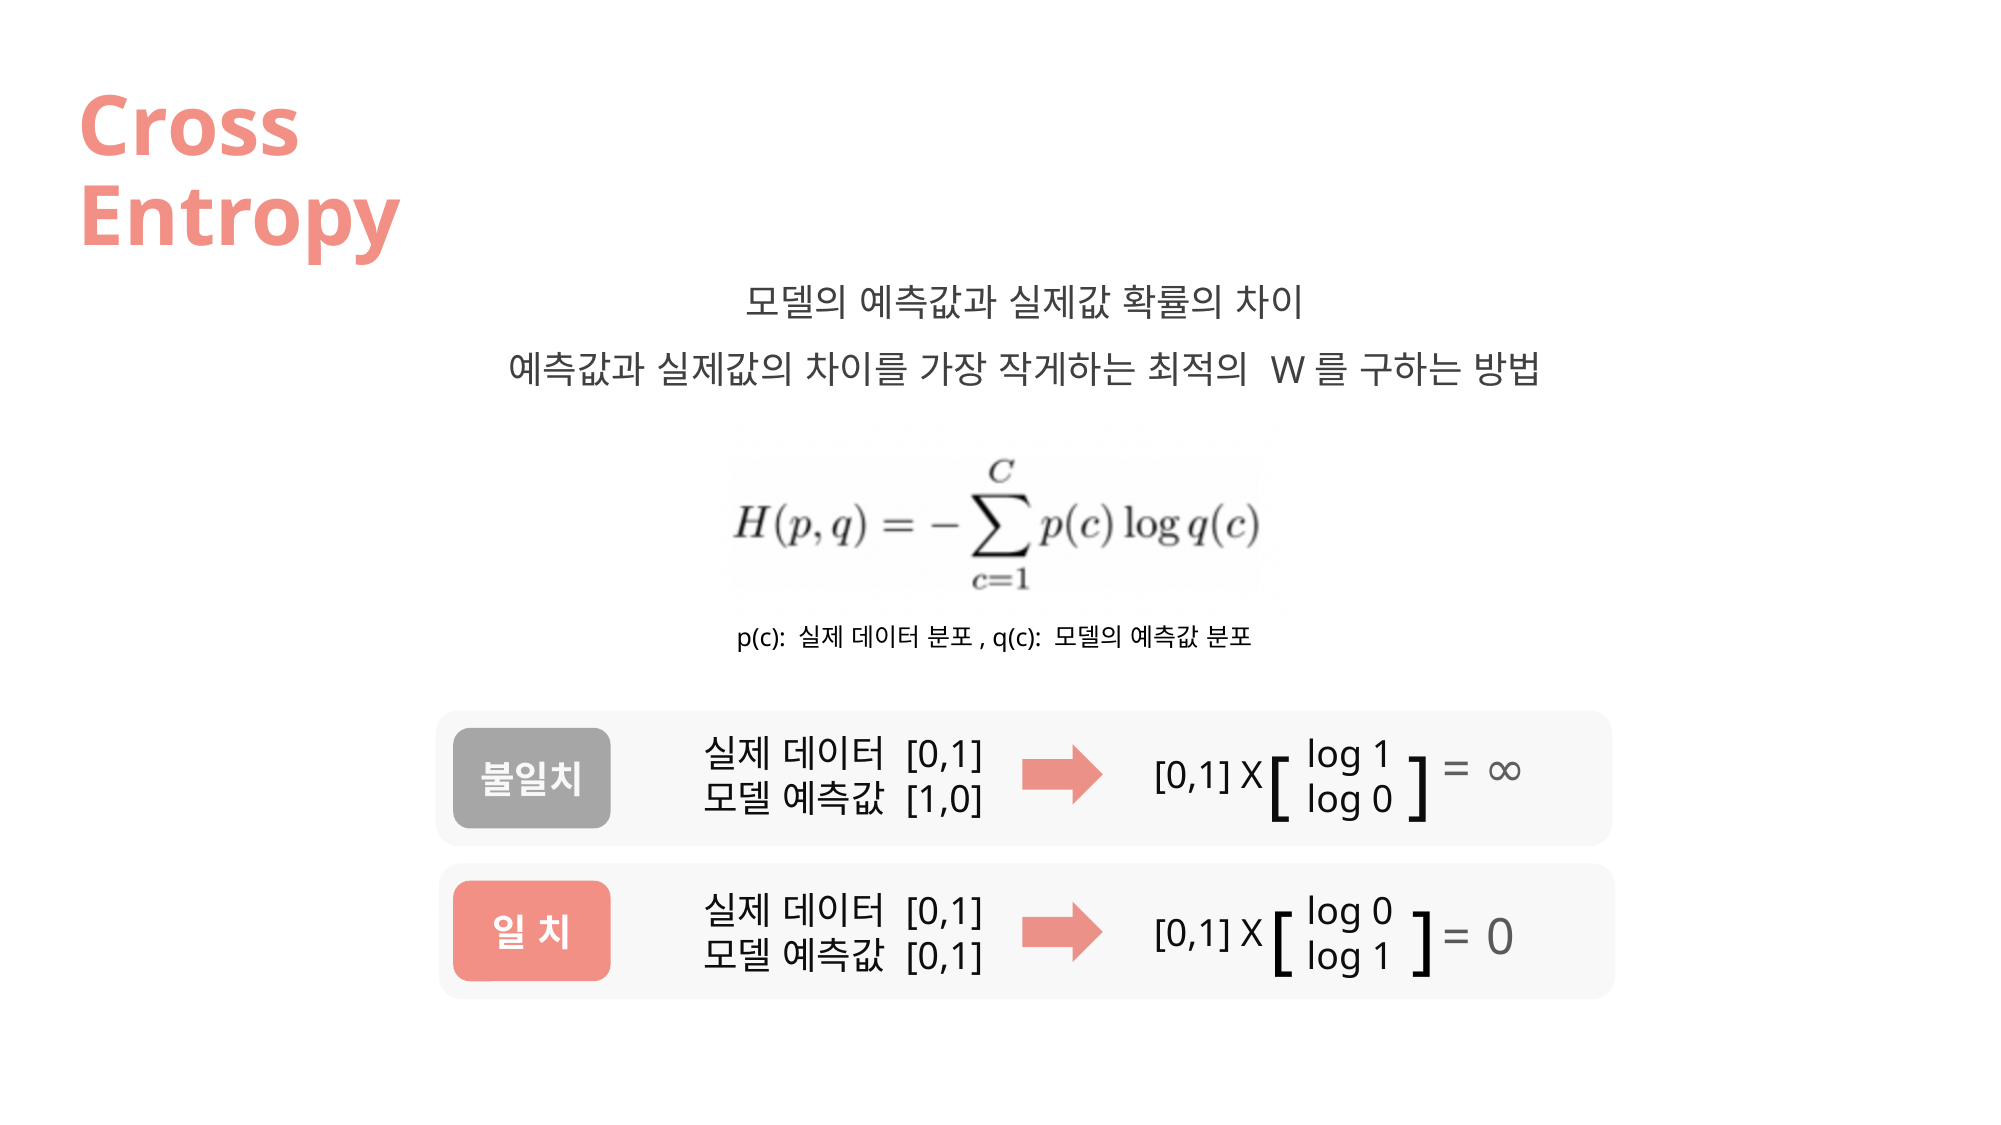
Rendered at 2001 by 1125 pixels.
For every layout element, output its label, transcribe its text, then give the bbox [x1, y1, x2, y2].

picture [707, 418, 1293, 619]
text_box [435, 710, 1616, 1000]
text_box Cross Entropy [63, 75, 728, 251]
text_box p(c): 실제 데이터 분포, q(c): 모델의 예측값 분포 [721, 619, 1268, 659]
text_box 모델의 예측값과 실제값 확률의 차이 예측값과 실제값의 차이를 가장 작게하는 최적의 W를 구하는 방법 [493, 248, 1558, 399]
